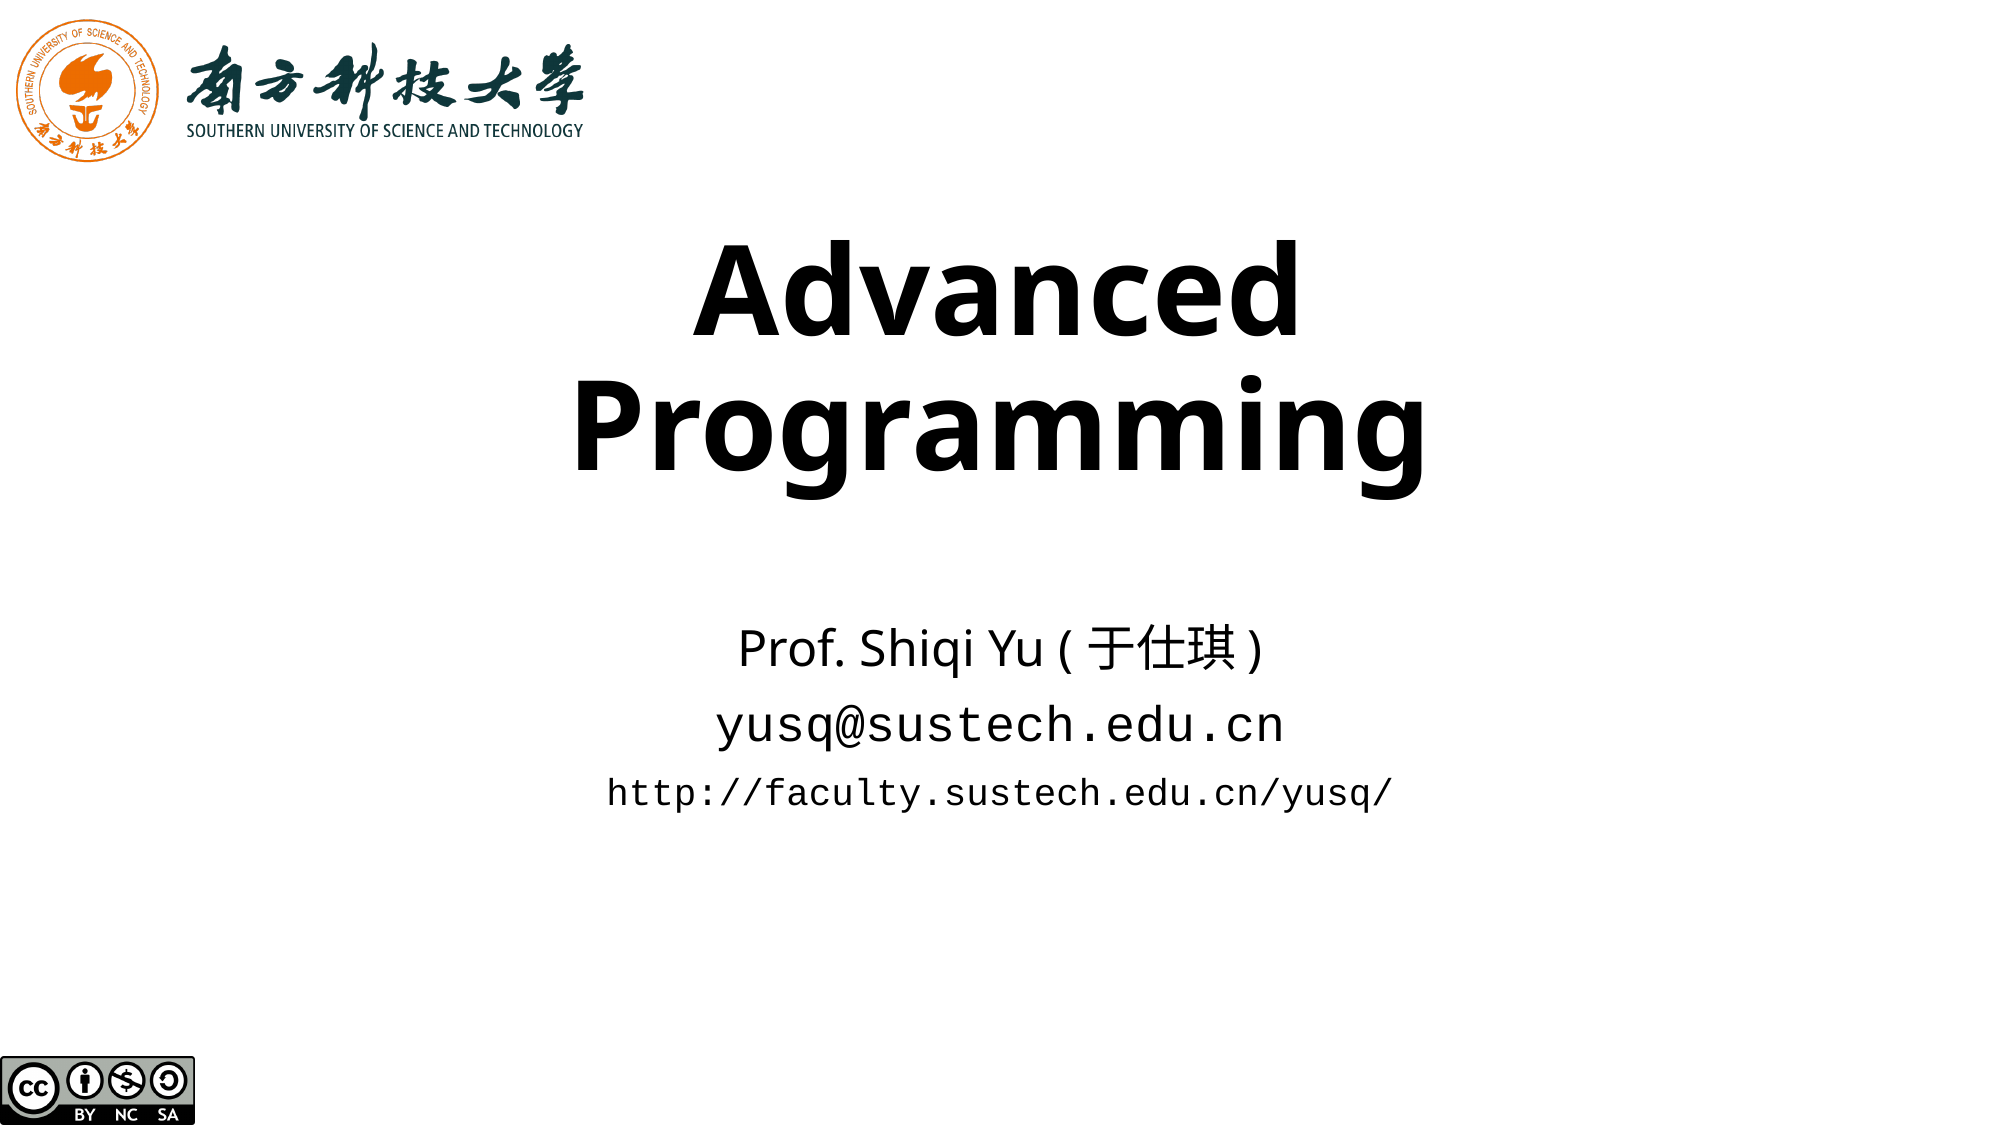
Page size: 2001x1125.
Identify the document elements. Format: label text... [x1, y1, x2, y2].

picture [0, 1056, 195, 1125]
picture [10, 0, 588, 166]
subtitle Prof. Shiqi Yu (于仕琪) yusq@sustech.edu.cn http://faculty.sustech.edu.cn/yusq/ [249, 534, 1750, 989]
title Advanced Programming [249, 214, 1750, 506]
